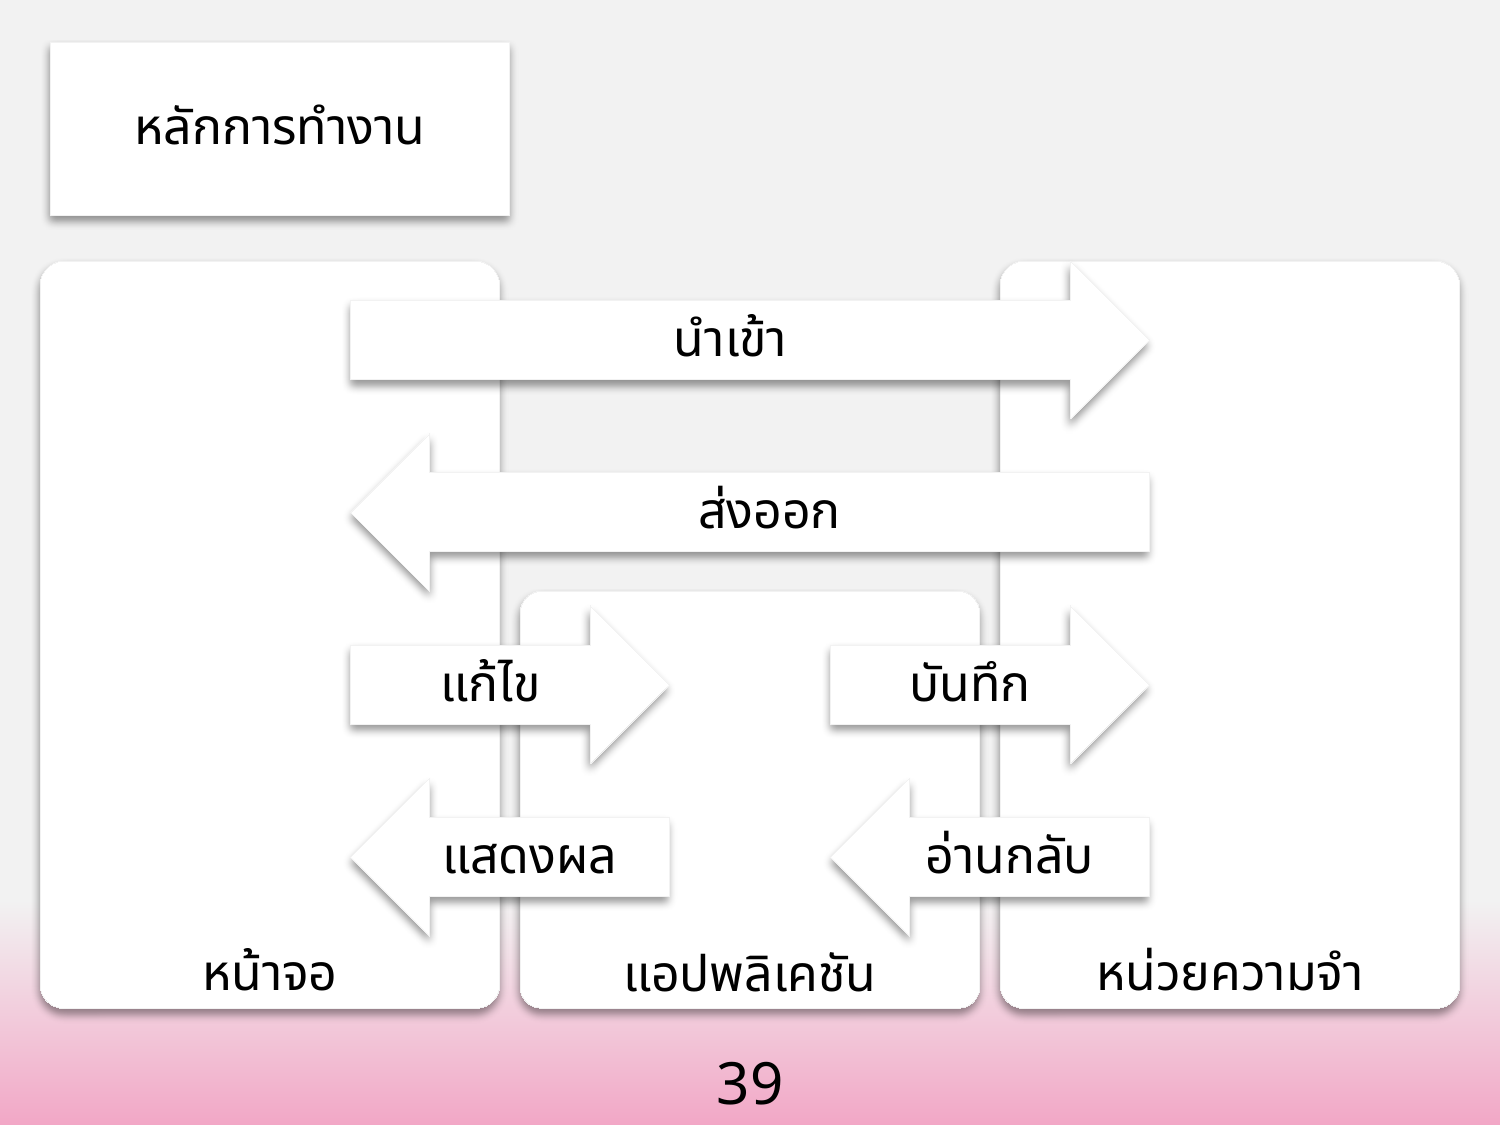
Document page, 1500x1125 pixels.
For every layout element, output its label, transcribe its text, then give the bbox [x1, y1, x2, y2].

text_box 39 [650, 1039, 850, 1125]
text_box ส่งออก [350, 433, 1150, 592]
text_box อ่านกลับ [830, 778, 1150, 937]
text_box หน่วยความจำ [1000, 261, 1460, 1009]
text_box แสดงผล [350, 778, 670, 937]
text_box แก้ไข [350, 605, 670, 764]
title หลักการทำงาน [50, 42, 510, 216]
text_box แอปพลิเคชัน [520, 591, 980, 1009]
text_box บันทึก [830, 605, 1150, 764]
text_box นำเข้า [350, 261, 1150, 419]
text_box หน้าจอ [40, 261, 500, 1009]
